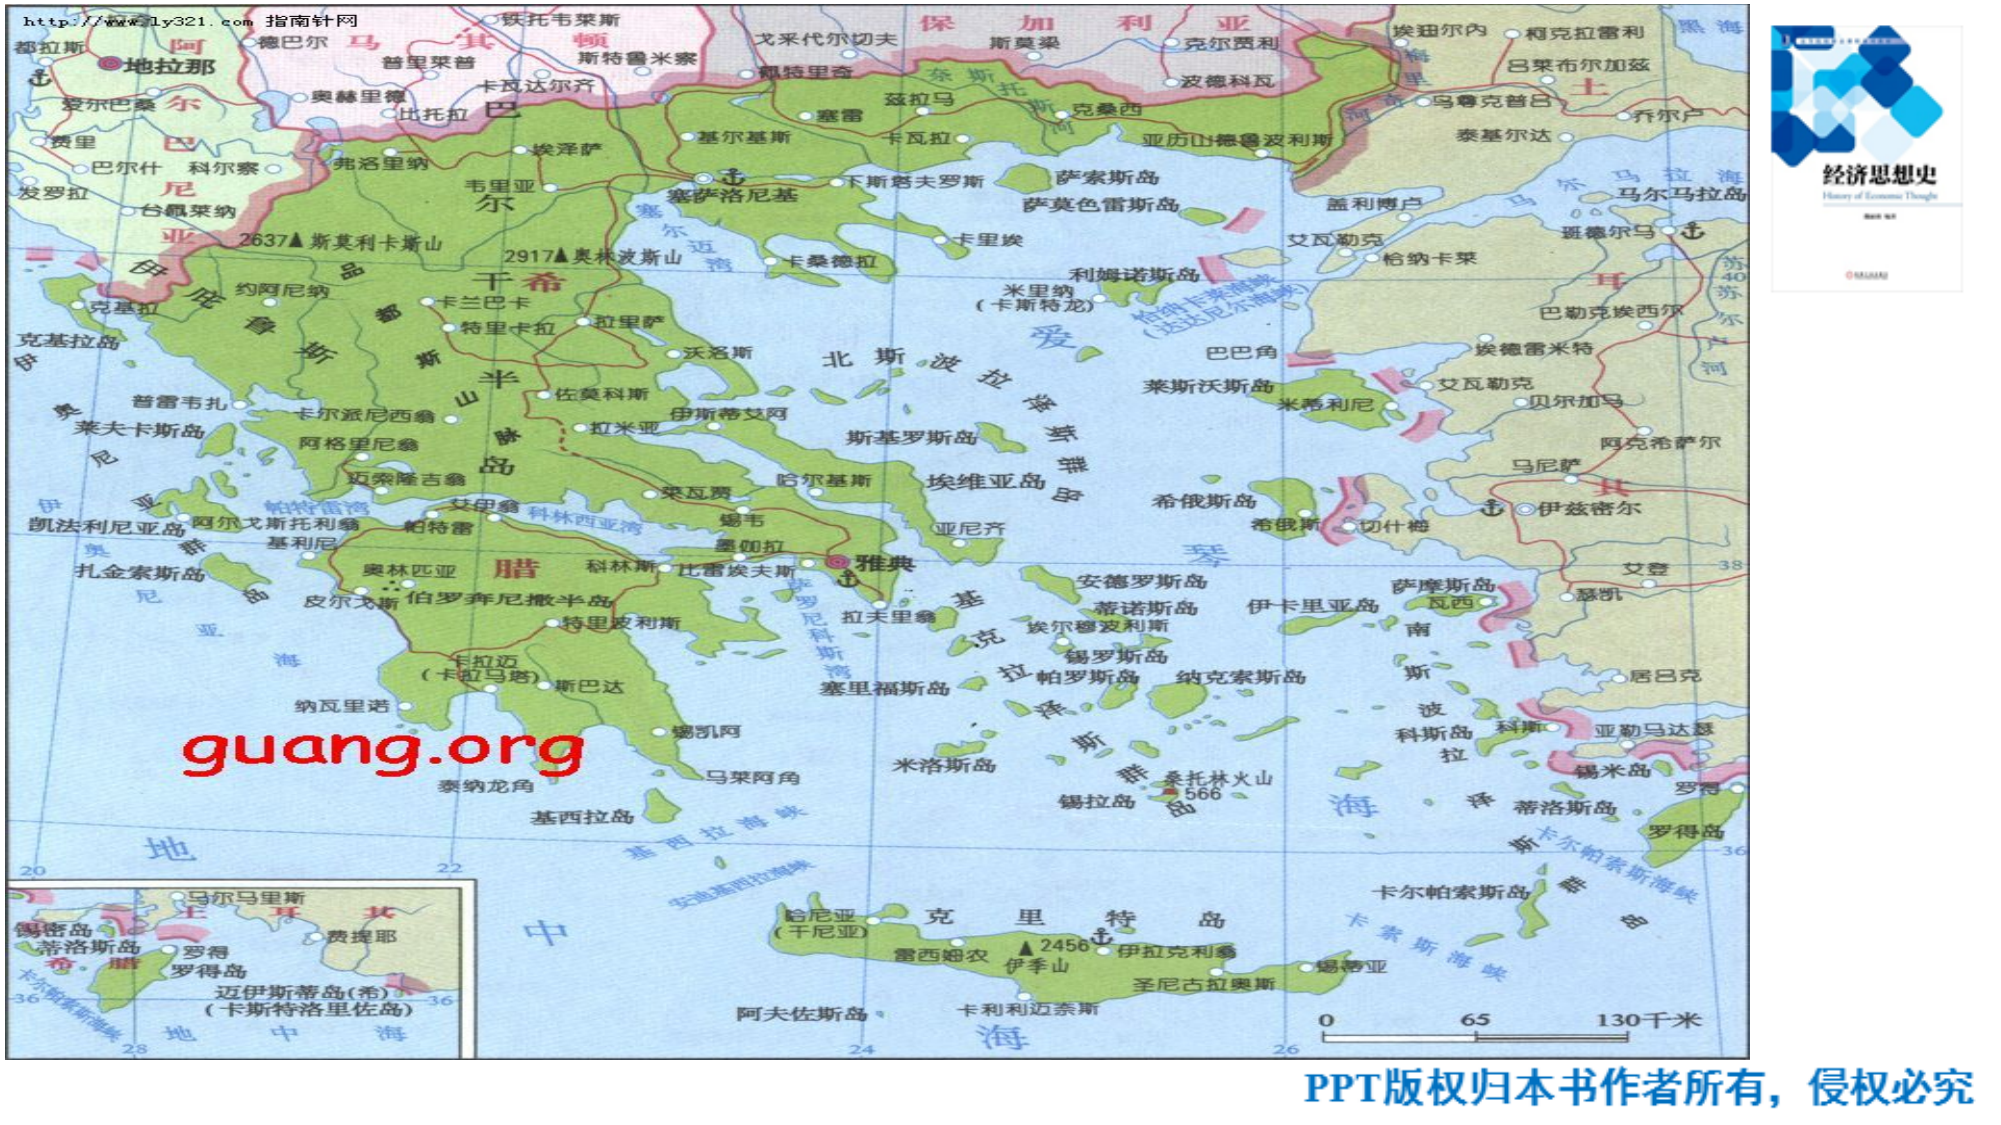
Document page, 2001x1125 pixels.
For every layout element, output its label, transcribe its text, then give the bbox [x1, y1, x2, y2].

slide_number 6 [1433, 1024, 1935, 1103]
picture [0, 0, 2001, 1125]
title A [1754, 37, 1935, 225]
